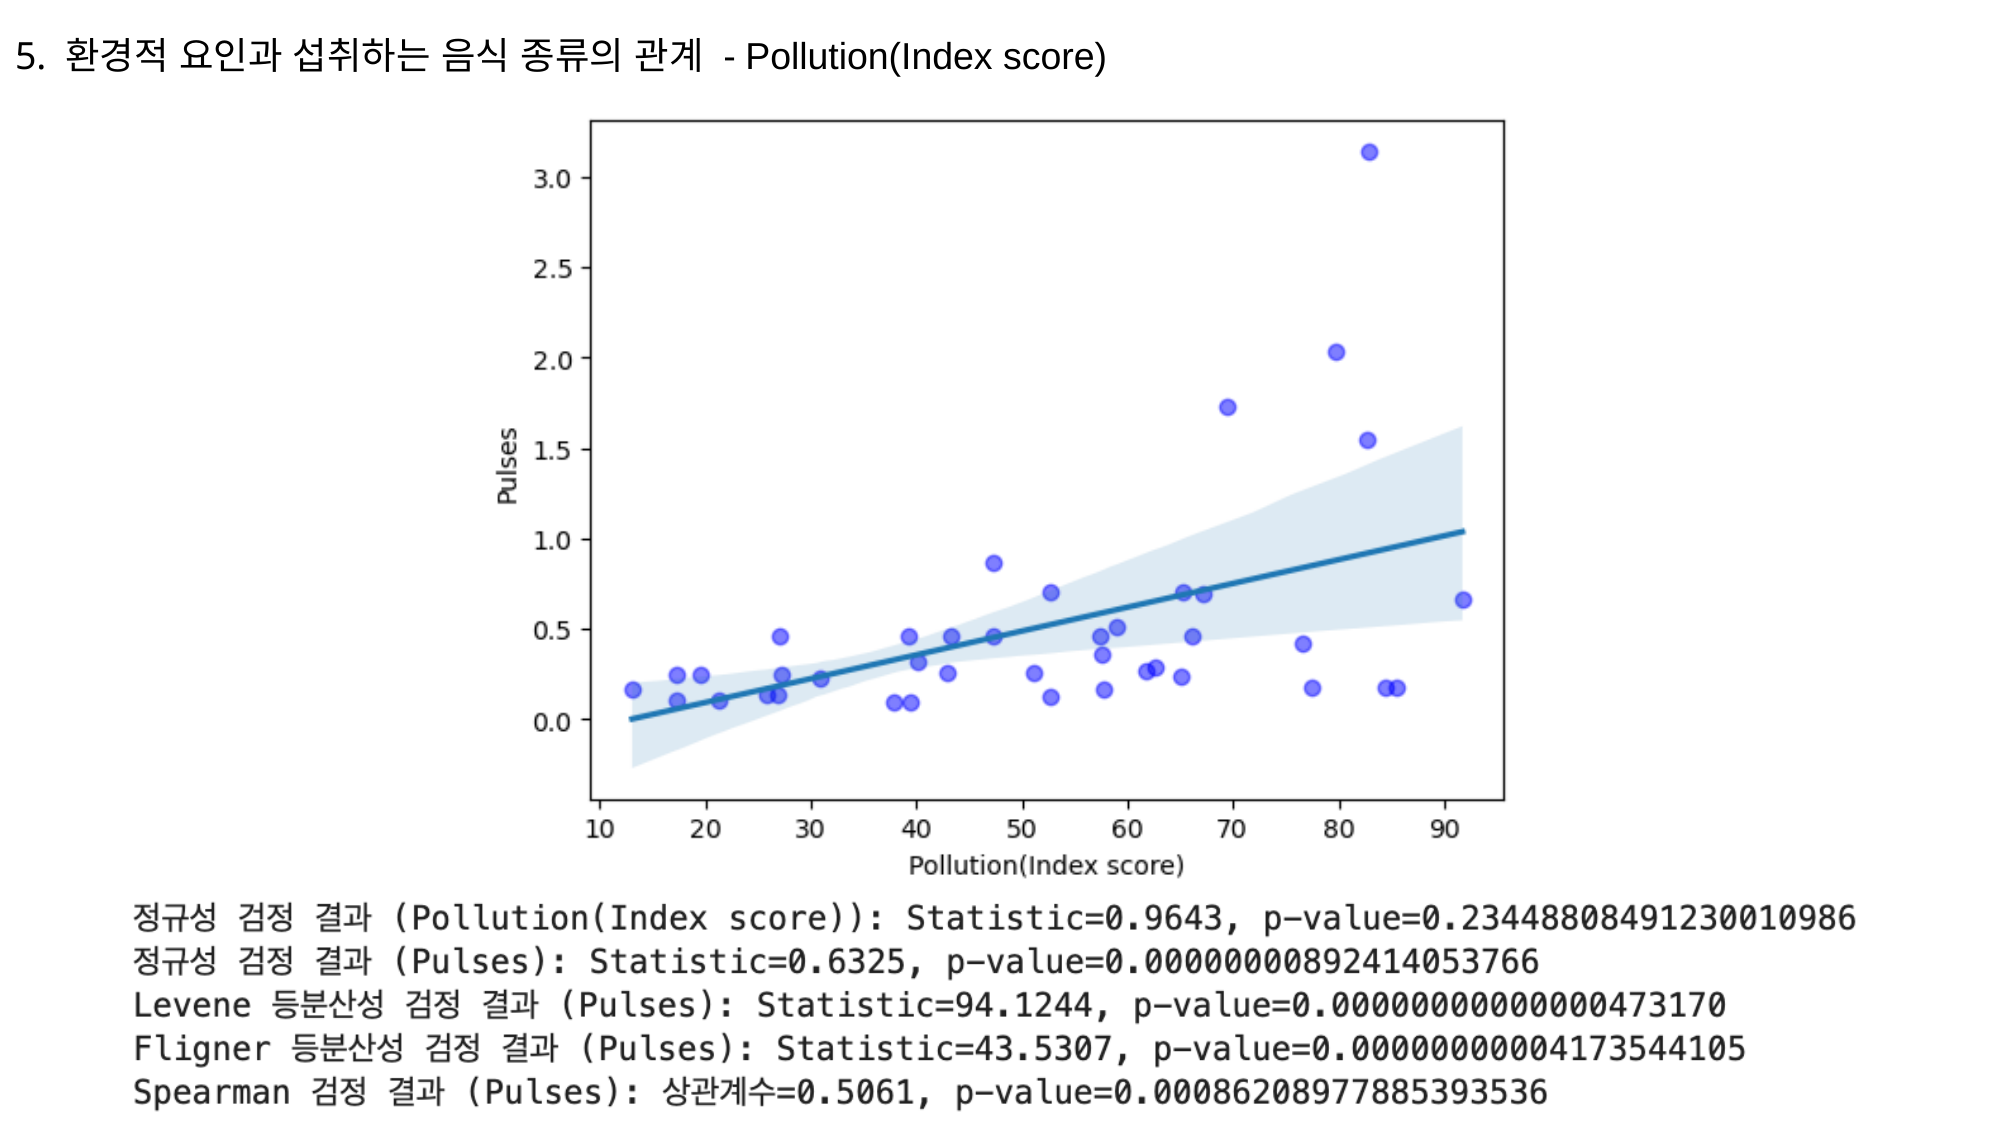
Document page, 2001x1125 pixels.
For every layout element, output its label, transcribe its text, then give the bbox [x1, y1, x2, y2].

text_box 5. 환경적 요인과 섭취하는 음식 종류의 관계 - Pollution(Index score) [0, 0, 1536, 116]
picture [113, 104, 1887, 1123]
